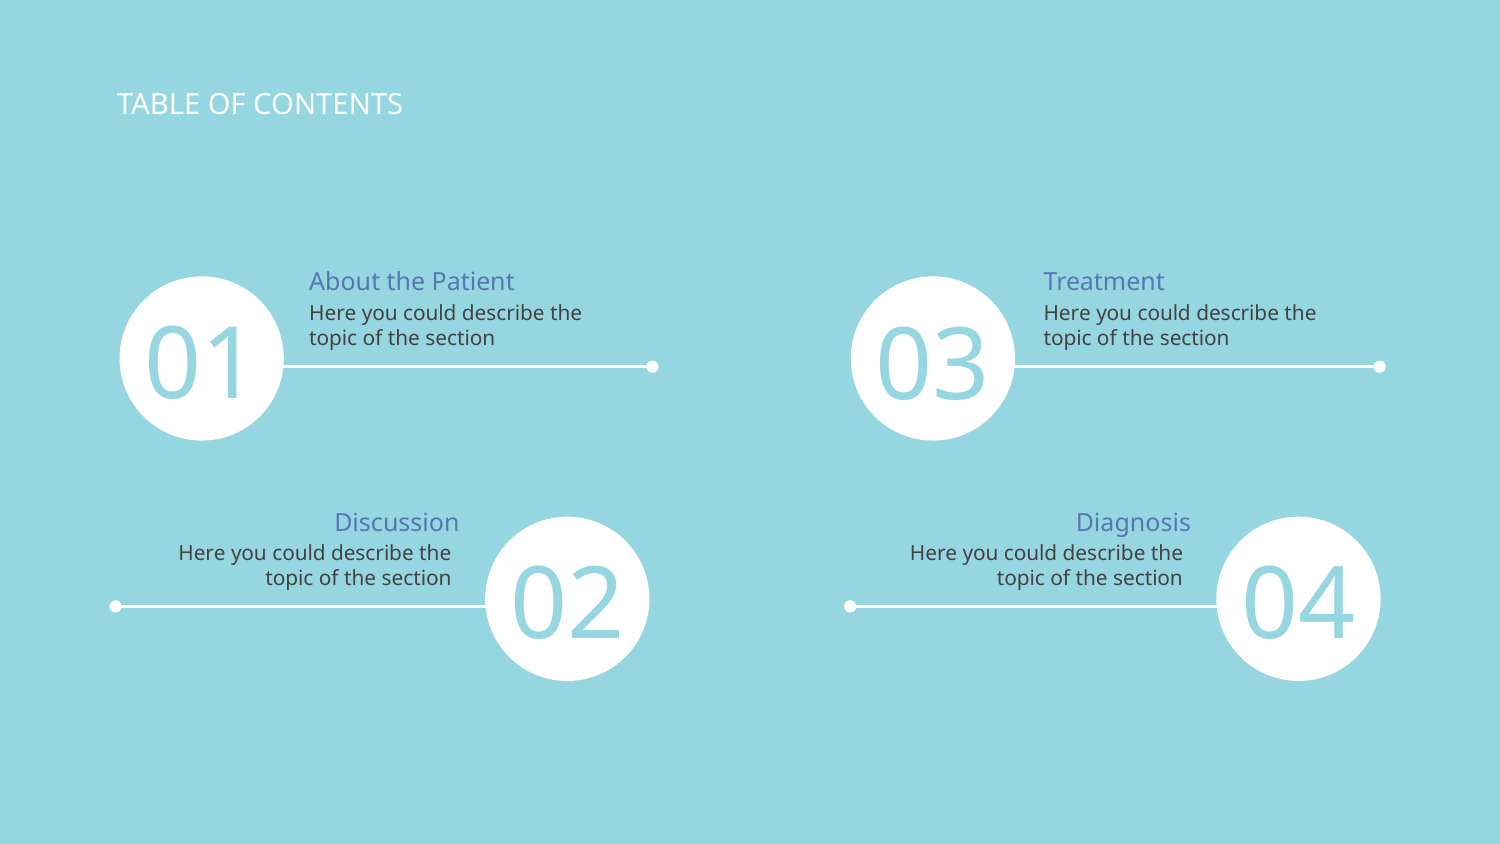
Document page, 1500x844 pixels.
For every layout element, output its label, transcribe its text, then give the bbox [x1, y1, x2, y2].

subtitle Treatment [1028, 250, 1377, 333]
subtitle About the Patient [294, 250, 642, 333]
subtitle Here you could describe the topic of the section [858, 524, 1198, 582]
subtitle Here you could describe the topic of the section [127, 524, 467, 582]
subtitle Here you could describe the topic of the section [294, 284, 634, 342]
subtitle Discussion [127, 491, 475, 574]
text_box [864, 404, 1002, 441]
title TABLE OF CONTENTS [101, 70, 531, 215]
title 01 [107, 314, 297, 403]
text_box [863, 276, 1003, 315]
text_box [132, 403, 271, 441]
text_box [1229, 643, 1368, 681]
text_box [1229, 516, 1368, 554]
title 03 [838, 315, 1028, 404]
text_box [132, 276, 271, 314]
subtitle Diagnosis [858, 491, 1207, 574]
title 04 [1203, 554, 1394, 643]
title 02 [472, 554, 663, 643]
text_box [498, 516, 637, 554]
subtitle Here you could describe the topic of the section [1028, 284, 1368, 342]
text_box [498, 643, 637, 681]
